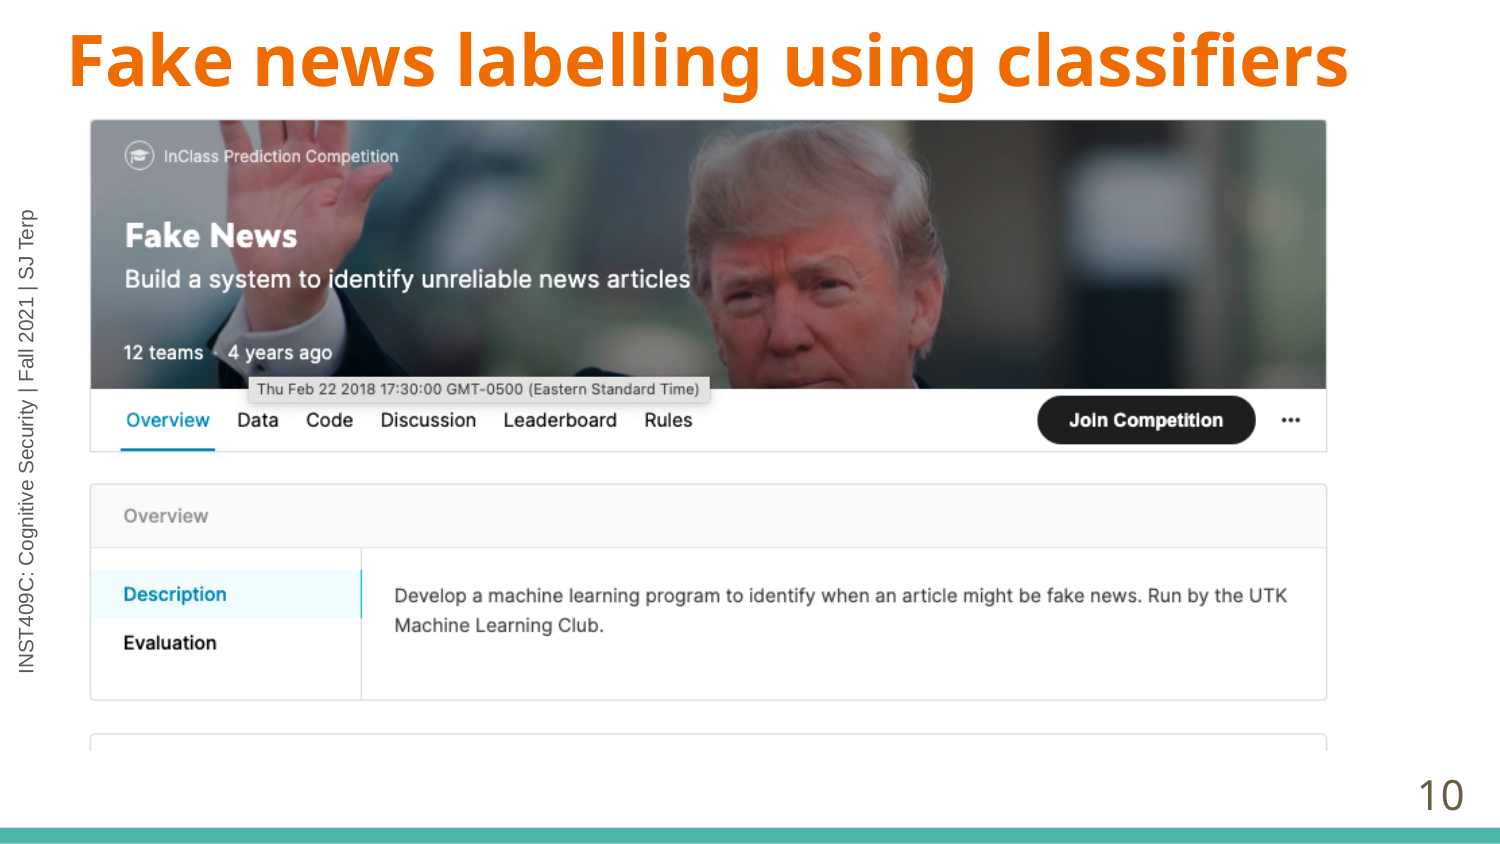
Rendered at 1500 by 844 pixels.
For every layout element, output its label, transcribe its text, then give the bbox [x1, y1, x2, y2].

title Fake news labelling using classifiers [51, 0, 1449, 116]
picture [75, 115, 1345, 751]
slide_number ‹#› [1389, 764, 1480, 830]
